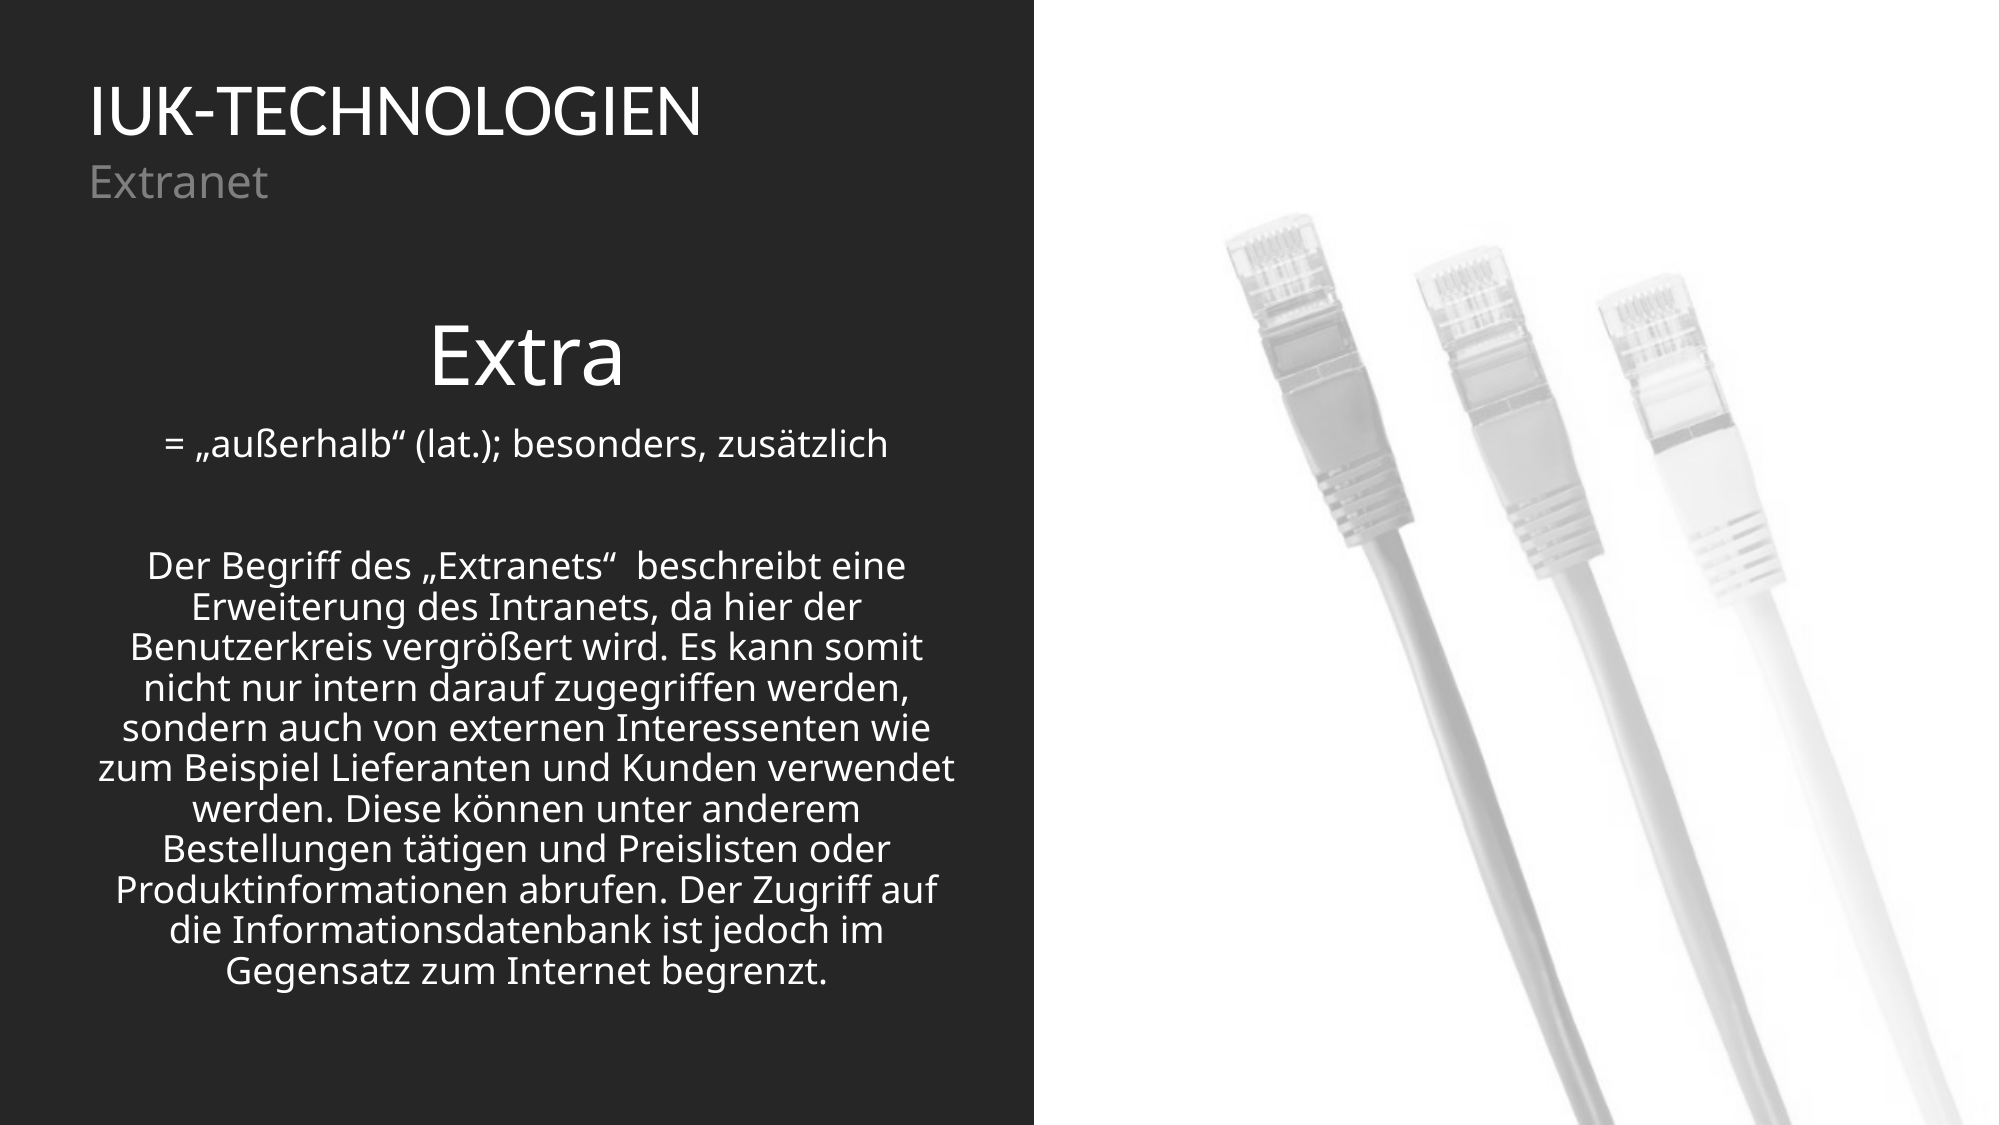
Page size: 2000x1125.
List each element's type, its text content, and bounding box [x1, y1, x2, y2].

picture [1033, 0, 2000, 1125]
list Extra = „außerhalb“ (lat.); besonders, zusätzlich Der Begriff des „Extranets“ beschreibt eine Erweiterung des Intranets, da hier der Benutzerkreis vergrößert wird. Es kann somit nicht nur intern darauf zugegriffen werden, sondern auch von externen Interessenten wie zum Beispiel Lieferanten und Kunden verwendet werden. Diese können unter anderem Bestellungen tätigen und Preislisten oder Produktinformationen abrufen. Der Zugriff auf die Informationsdatenbank ist jedoch im Gegensatz zum Internet begrenzt. [88, 248, 966, 954]
title IUK-TECHNOLOGIEN [88, 70, 966, 159]
list Extranet [88, 159, 966, 248]
